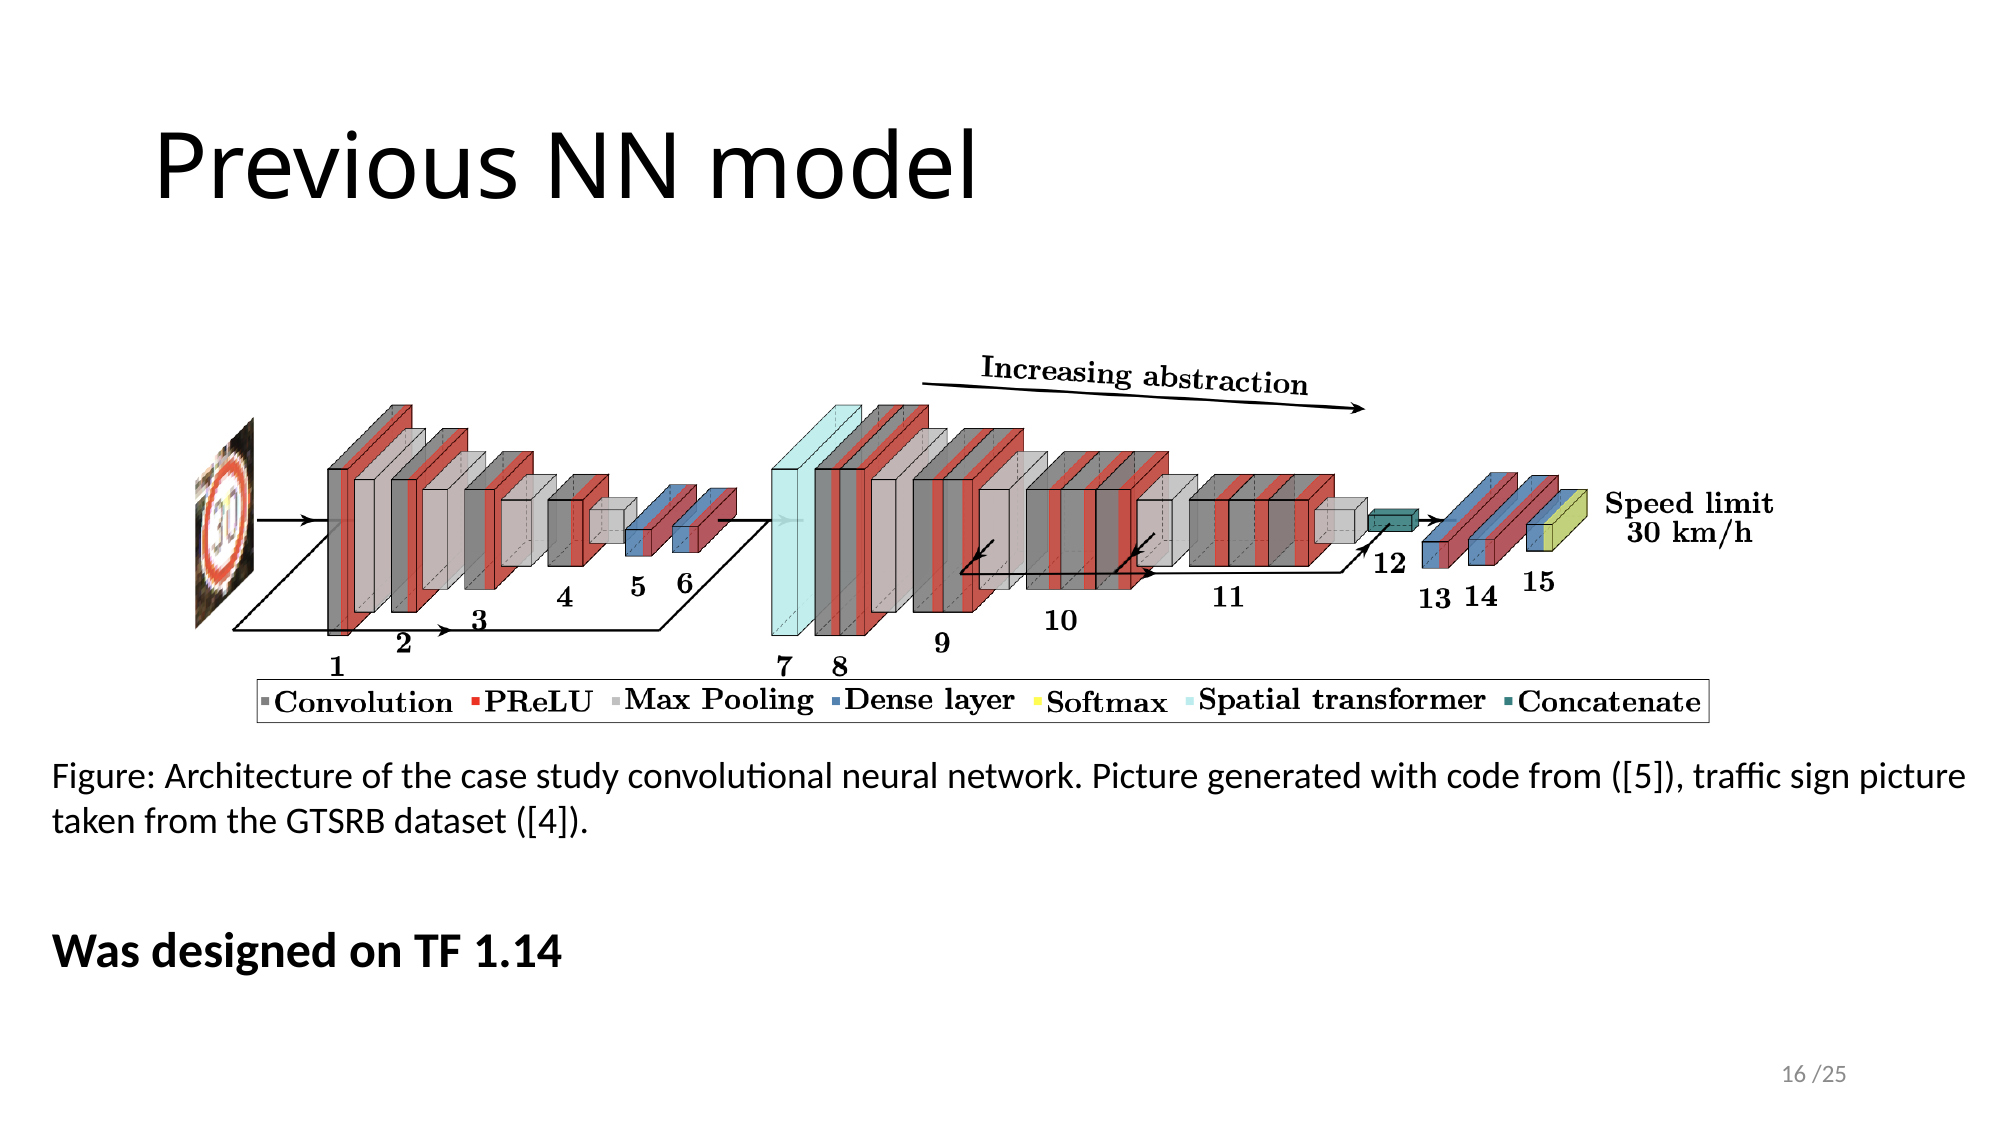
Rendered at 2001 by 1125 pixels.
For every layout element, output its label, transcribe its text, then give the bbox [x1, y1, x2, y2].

text_box Was designed on TF 1.14 [37, 909, 1948, 985]
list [135, 346, 1861, 737]
title Previous NN model [137, 59, 1863, 278]
slide_number 16 /25 [1412, 1042, 1863, 1103]
text_box Figure: Architecture of the case study convolutional neural network. Picture generated with code from ([5]), traffic sign picture taken from the GTSRB dataset ([4]). [37, 743, 2000, 849]
